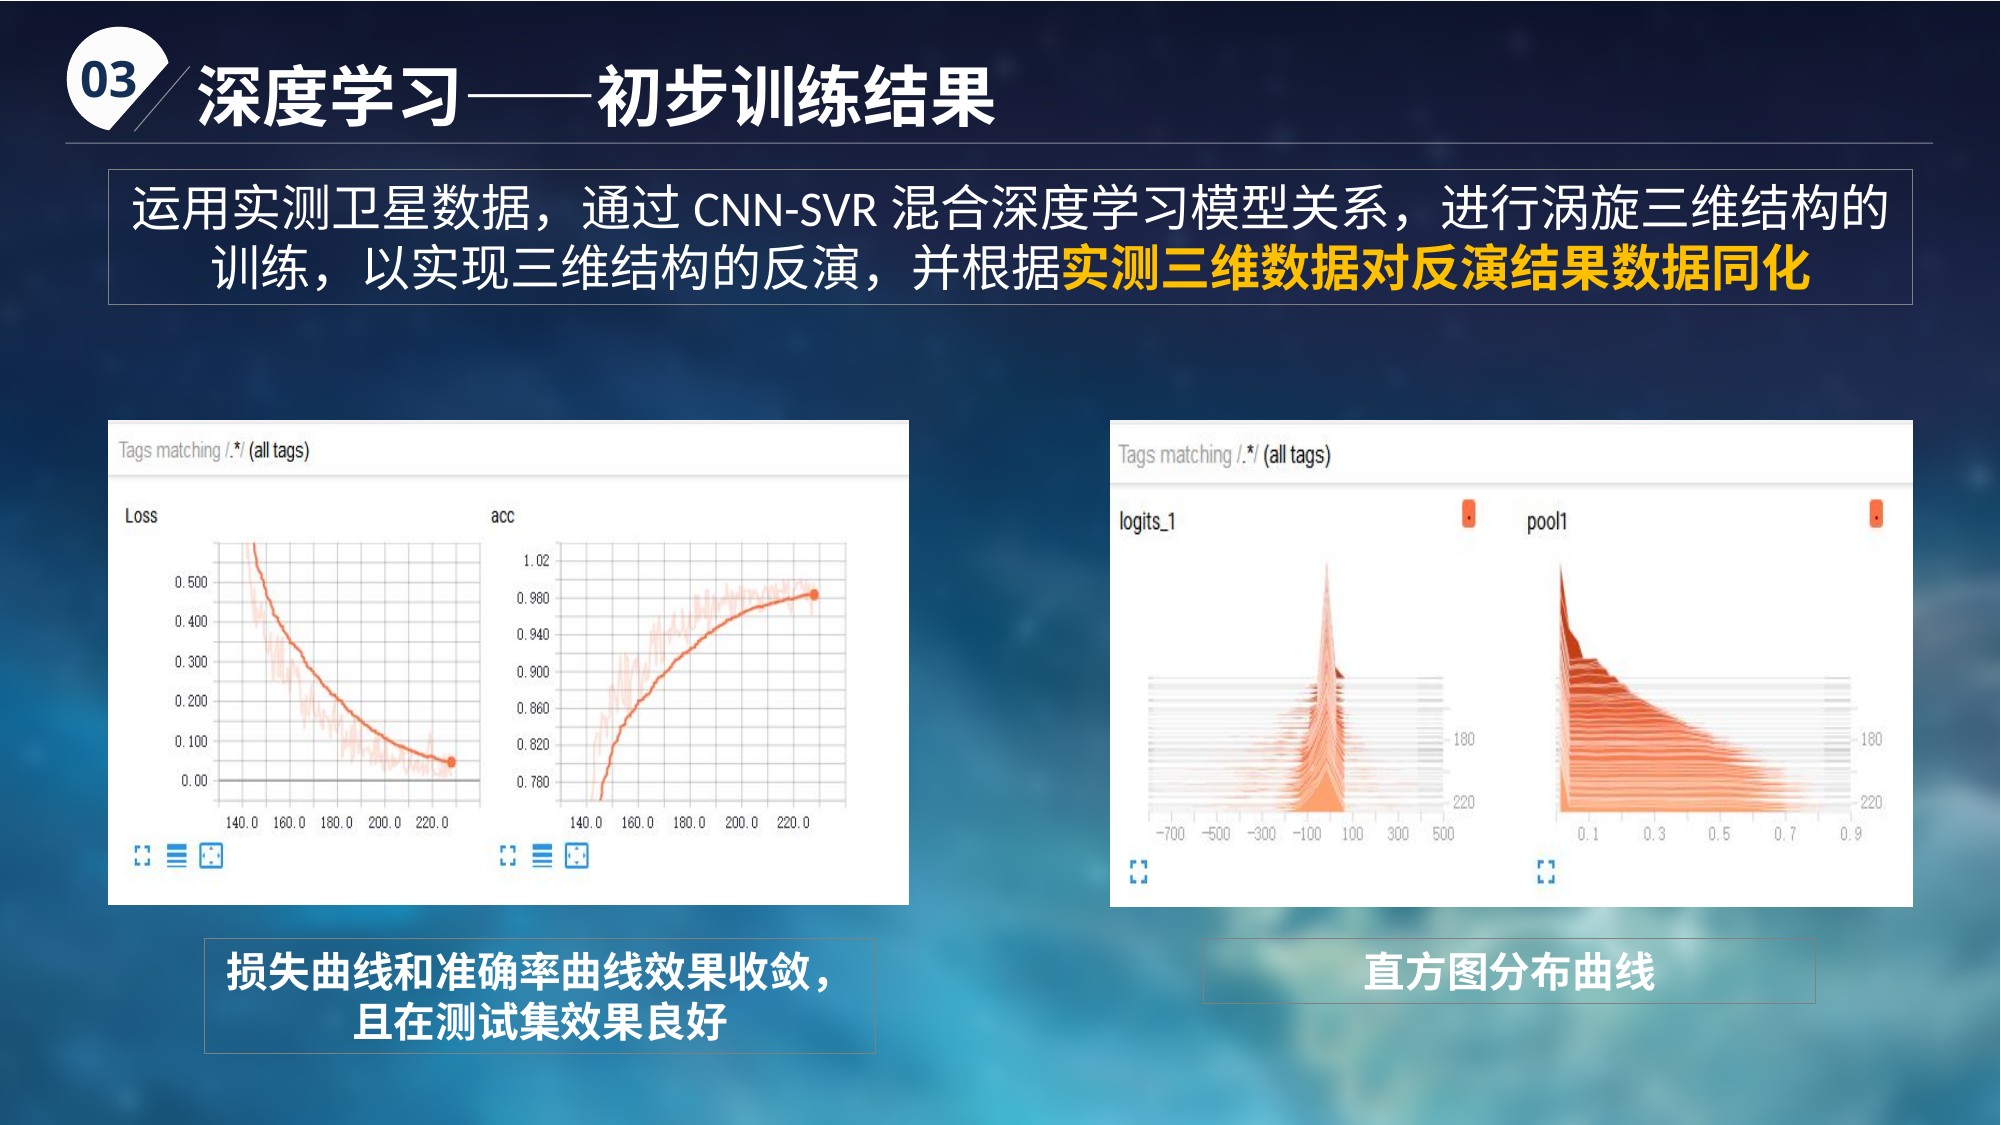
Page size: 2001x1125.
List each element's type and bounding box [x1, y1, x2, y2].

text_box [1110, 419, 1914, 1005]
picture [0, 1, 2000, 1125]
text_box [134, 66, 191, 132]
text_box [108, 419, 909, 1055]
